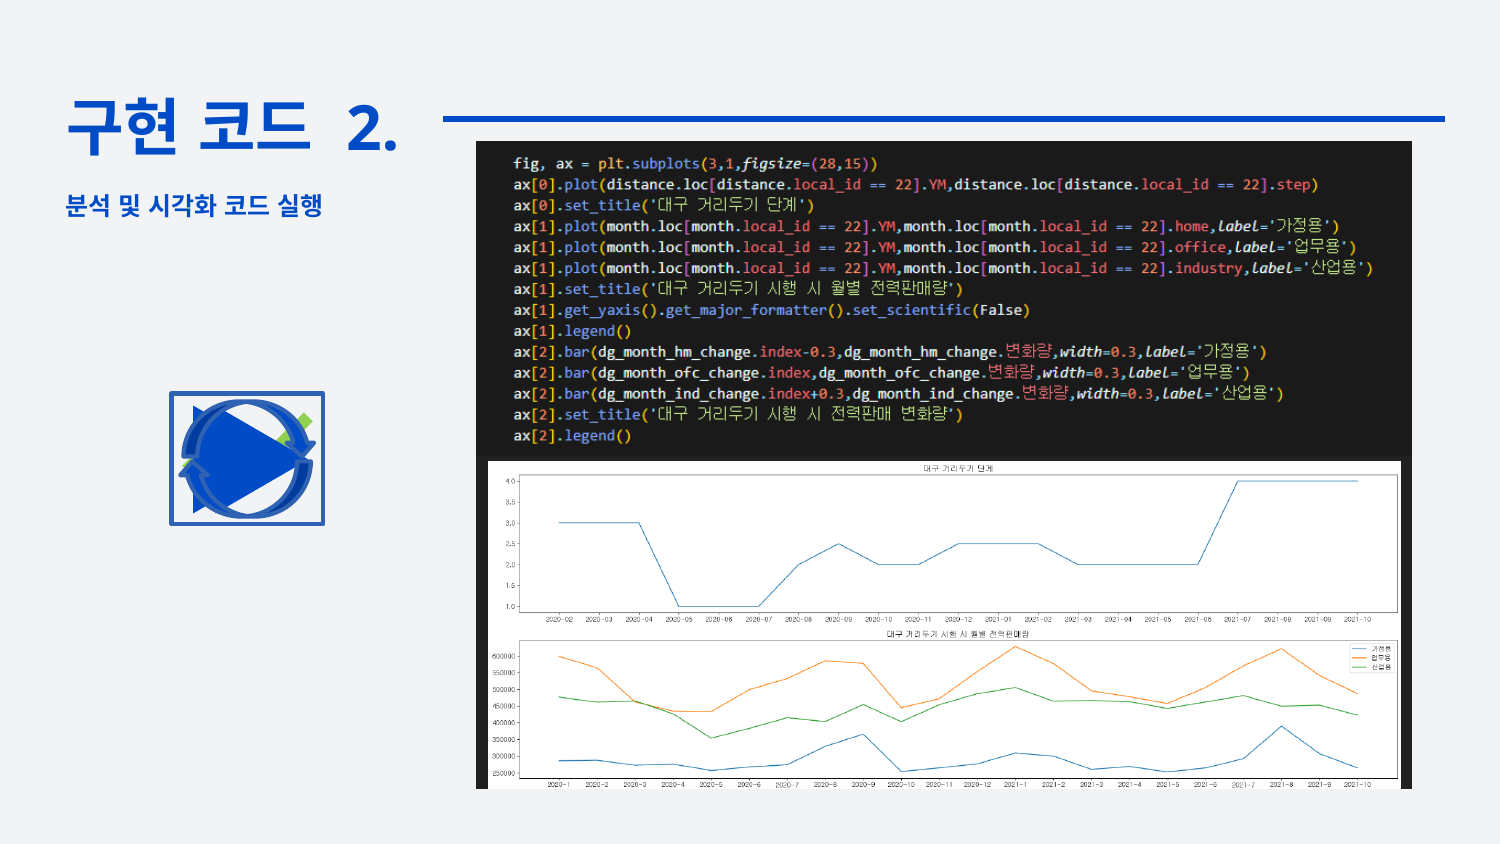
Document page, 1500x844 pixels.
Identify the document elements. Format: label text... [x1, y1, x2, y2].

text_box 분석 및 시각화 코드 실행 [51, 182, 471, 228]
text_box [178, 401, 317, 517]
picture [476, 140, 1413, 789]
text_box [171, 393, 323, 525]
title 구현 코드 2. [51, 72, 1449, 167]
